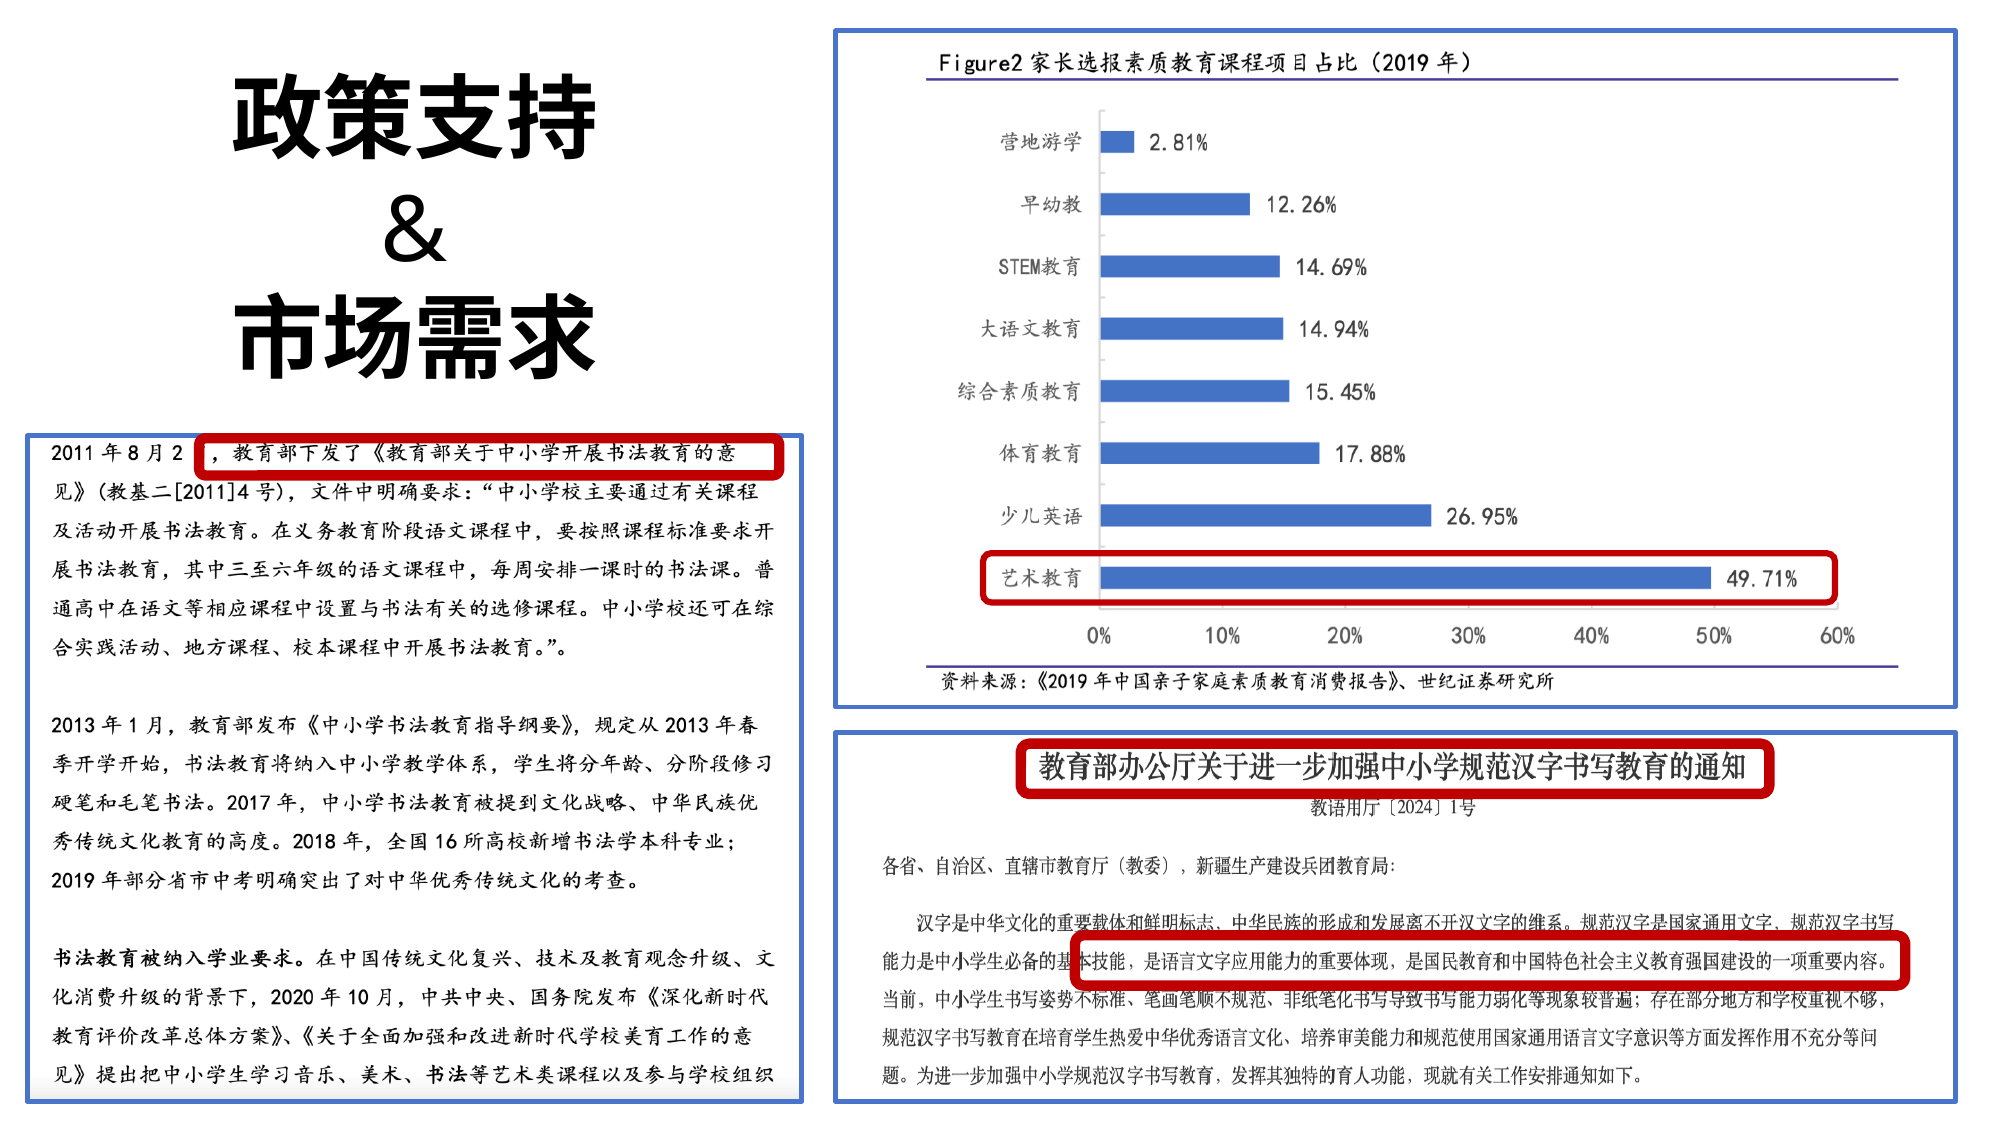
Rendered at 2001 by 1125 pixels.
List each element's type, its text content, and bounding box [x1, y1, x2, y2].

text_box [837, 734, 1954, 1100]
picture [837, 32, 1954, 706]
text_box 政策支持 & 市场需求 [104, 52, 725, 398]
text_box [29, 437, 800, 1100]
